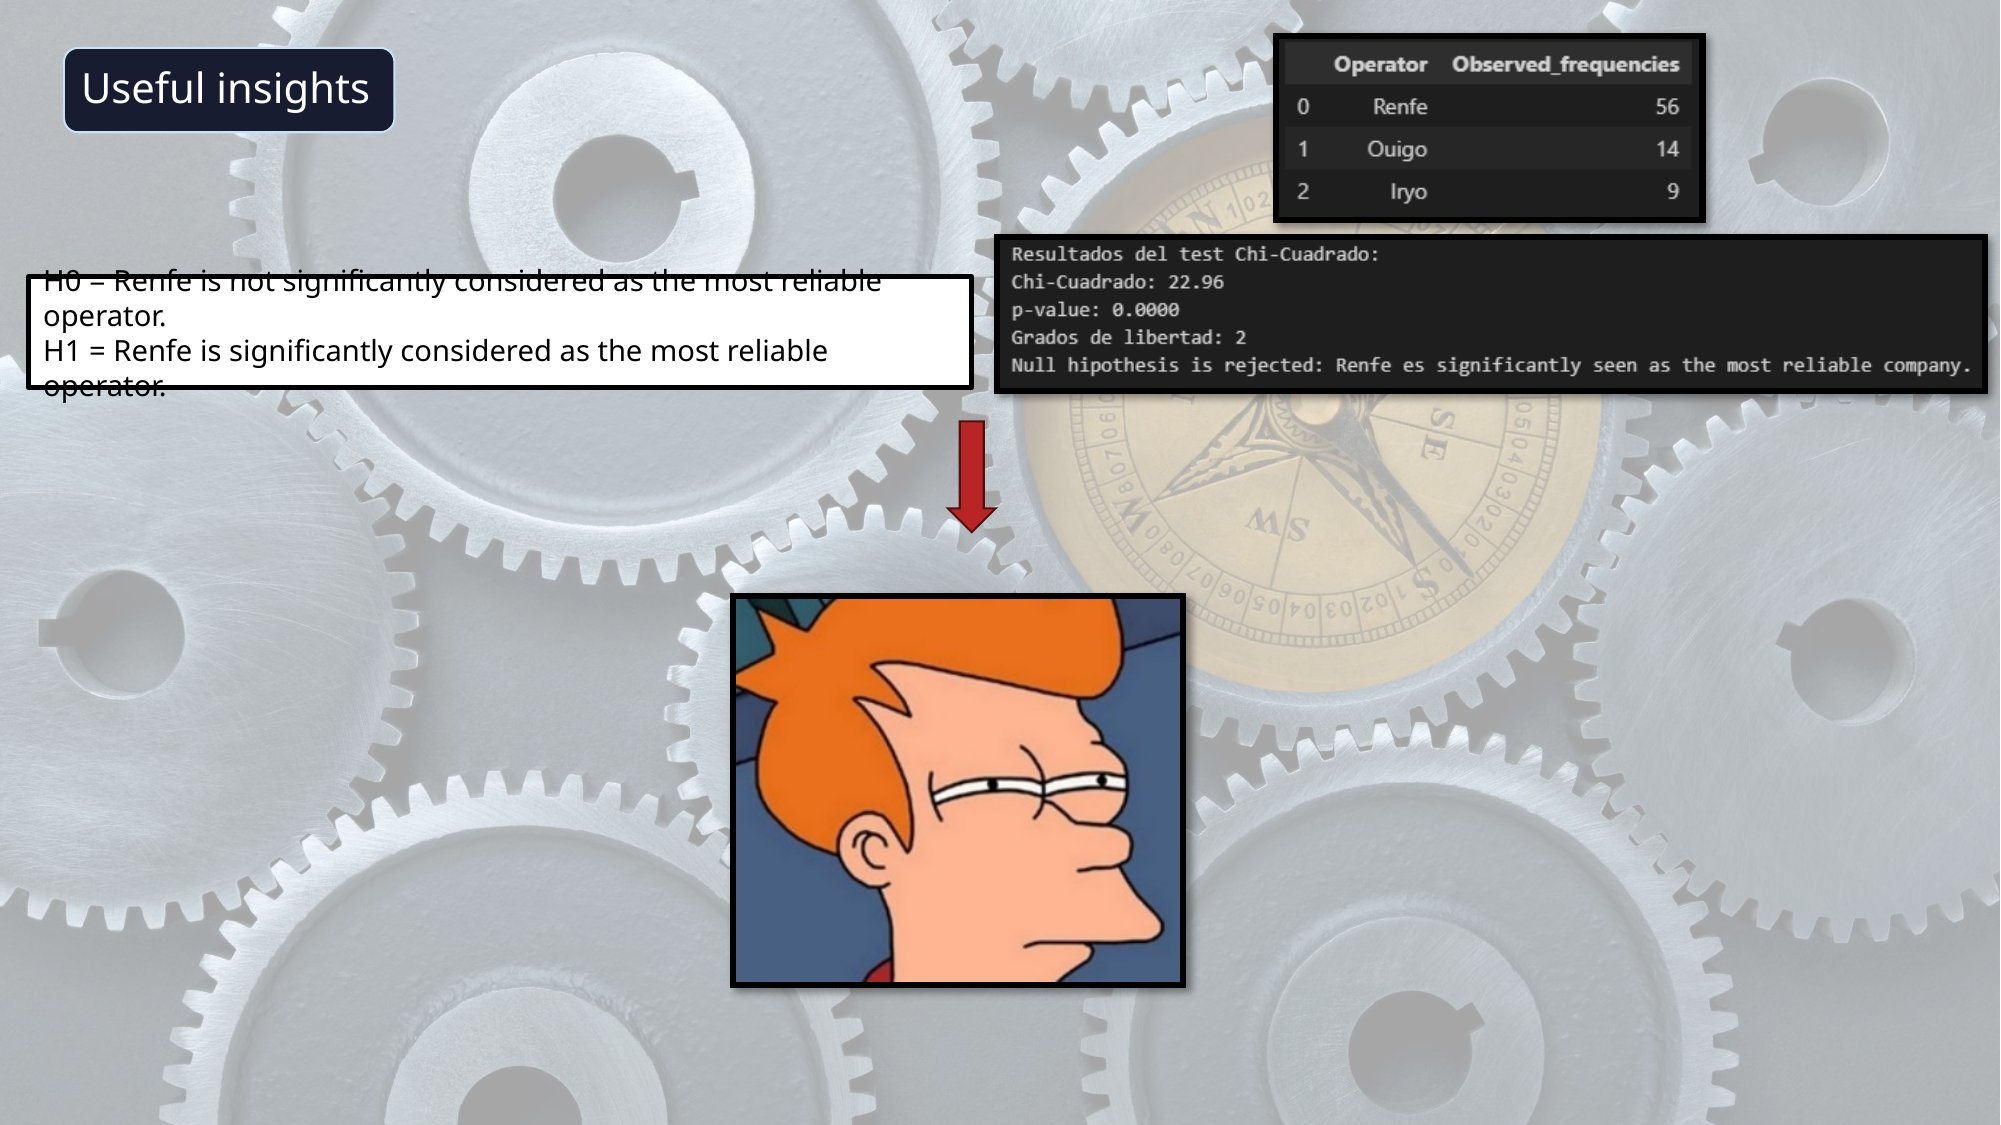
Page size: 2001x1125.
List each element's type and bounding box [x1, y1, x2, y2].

text_box [63, 47, 395, 133]
picture [0, 0, 2000, 1125]
